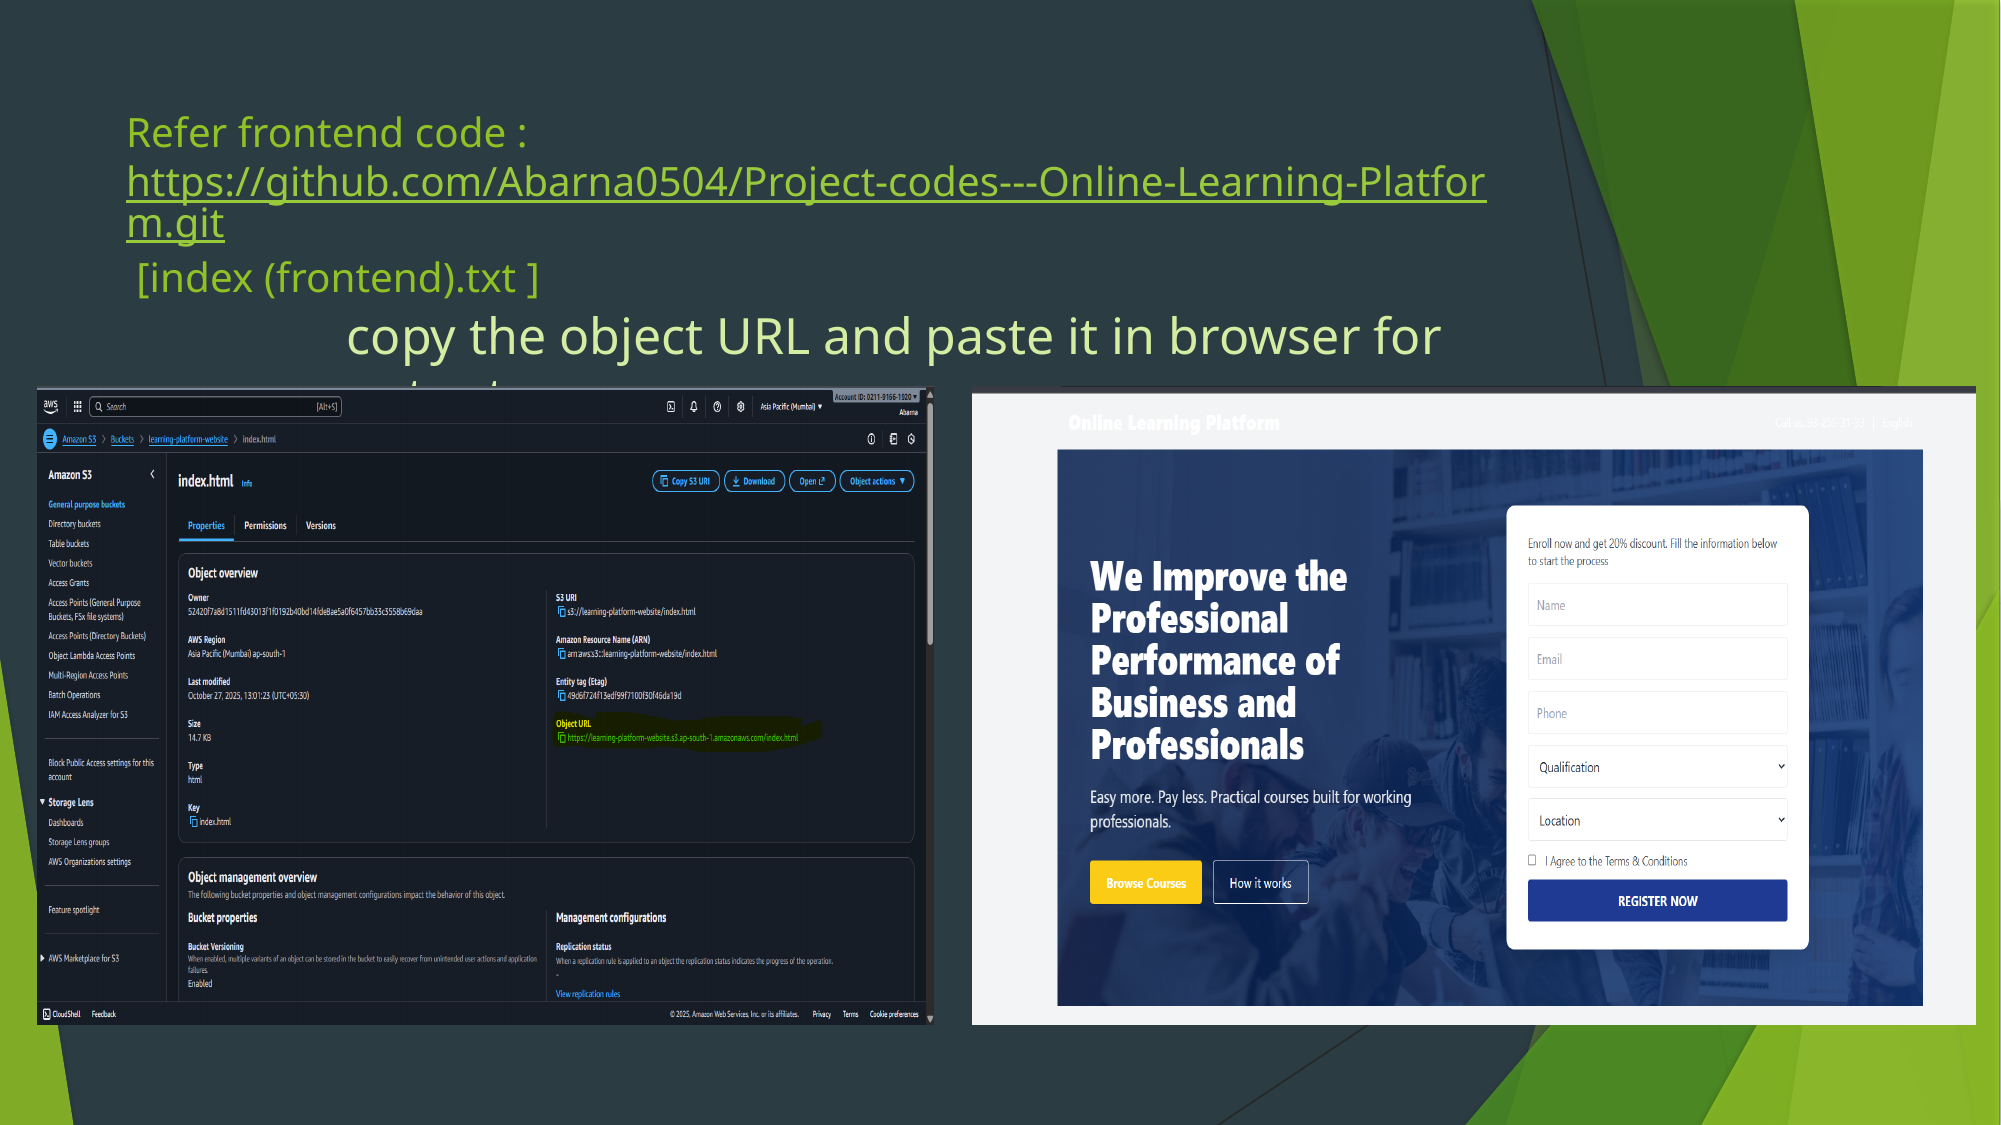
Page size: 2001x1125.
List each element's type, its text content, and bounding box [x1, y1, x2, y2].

list copy the object URL and paste it in browser for output. [331, 296, 1536, 432]
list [36, 385, 935, 1025]
title Refer frontend code : https://github.com/Abarna0504/Project-codes---Online-Learning-Platform.git [index (frontend).txt ] [111, 99, 1522, 317]
picture [971, 385, 1976, 1026]
